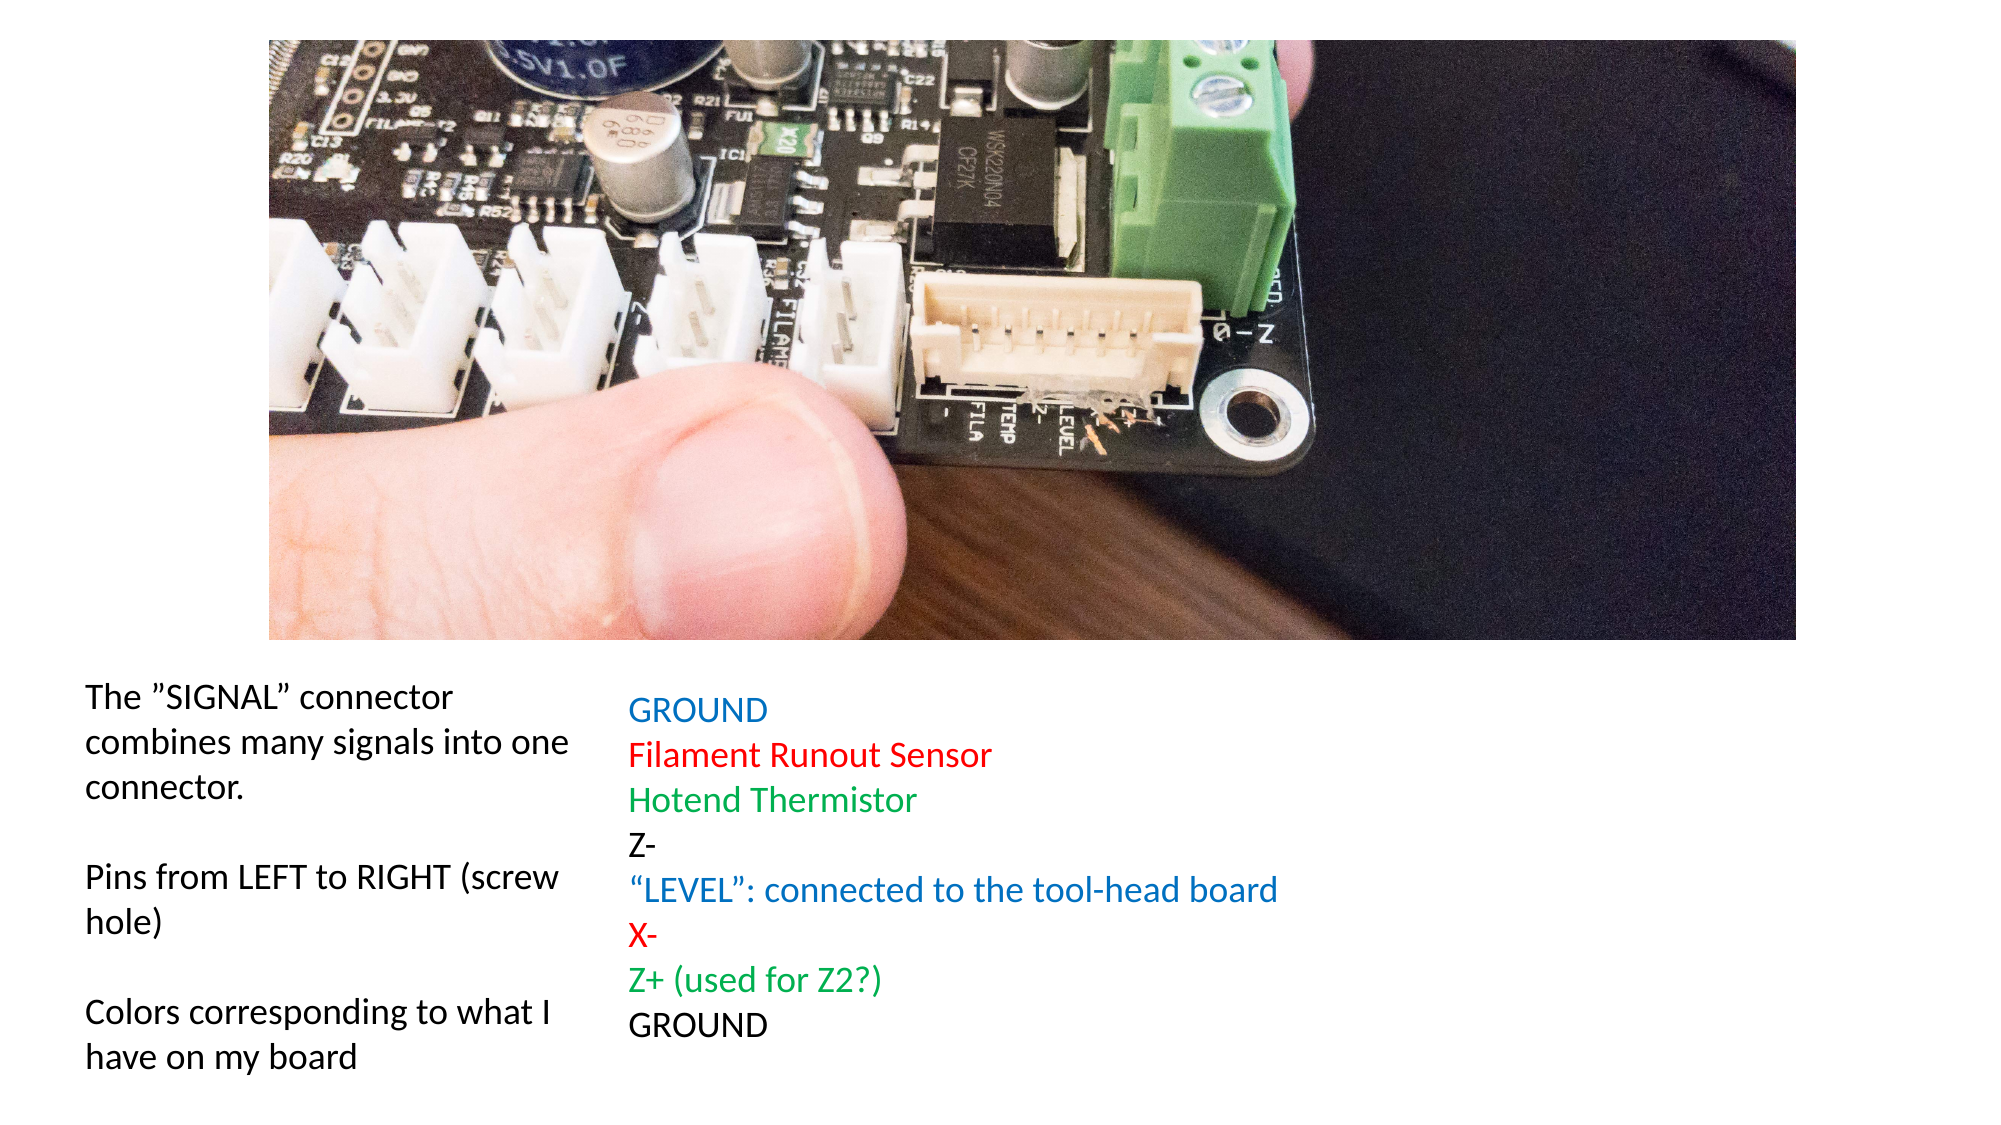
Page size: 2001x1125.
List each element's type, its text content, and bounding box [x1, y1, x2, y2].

picture [269, 40, 1796, 640]
text_box GROUND Filament Runout Sensor Hotend Thermistor Z- “LEVEL”: connected to the tool-head board X- Z+ (used for Z2?) GROUND [613, 677, 1348, 1053]
text_box The ”SIGNAL” connector combines many signals into one connector. Pins from LEFT to RIGHT (screw hole) Colors corresponding to what I have on my board [70, 664, 614, 1125]
